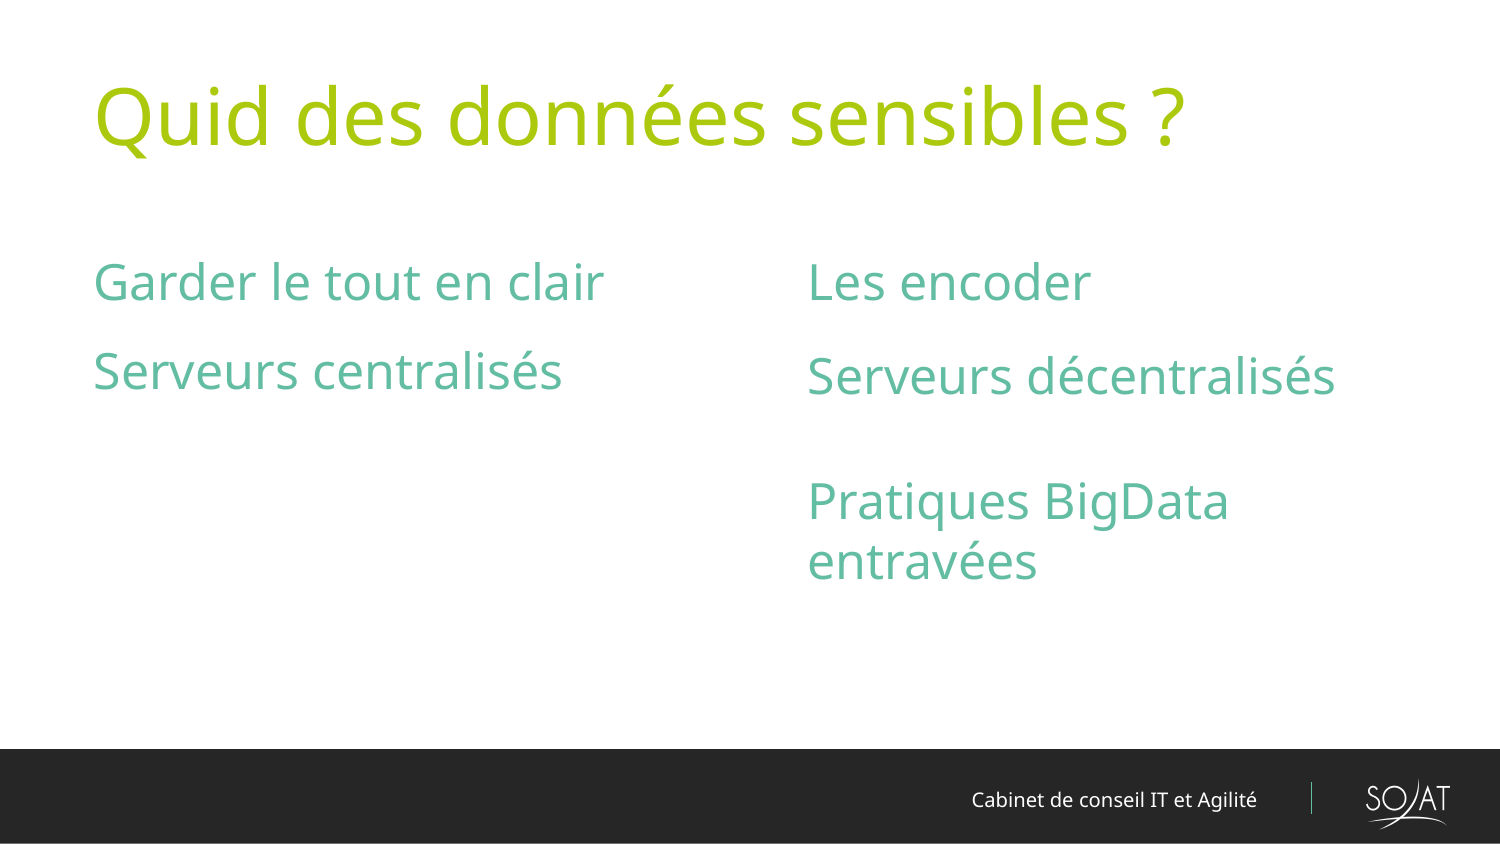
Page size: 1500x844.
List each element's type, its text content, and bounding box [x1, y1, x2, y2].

text_box Les encoder [792, 235, 1422, 319]
title Quid des données sensibles ? [78, 51, 1422, 134]
picture [1365, 778, 1451, 830]
text_box Serveurs décentralisés [792, 329, 1422, 413]
text_box Pratiques BigData entravées [792, 454, 1422, 538]
text_box Garder le tout en clair [78, 235, 708, 319]
text_box Serveurs centralisés [78, 324, 708, 408]
